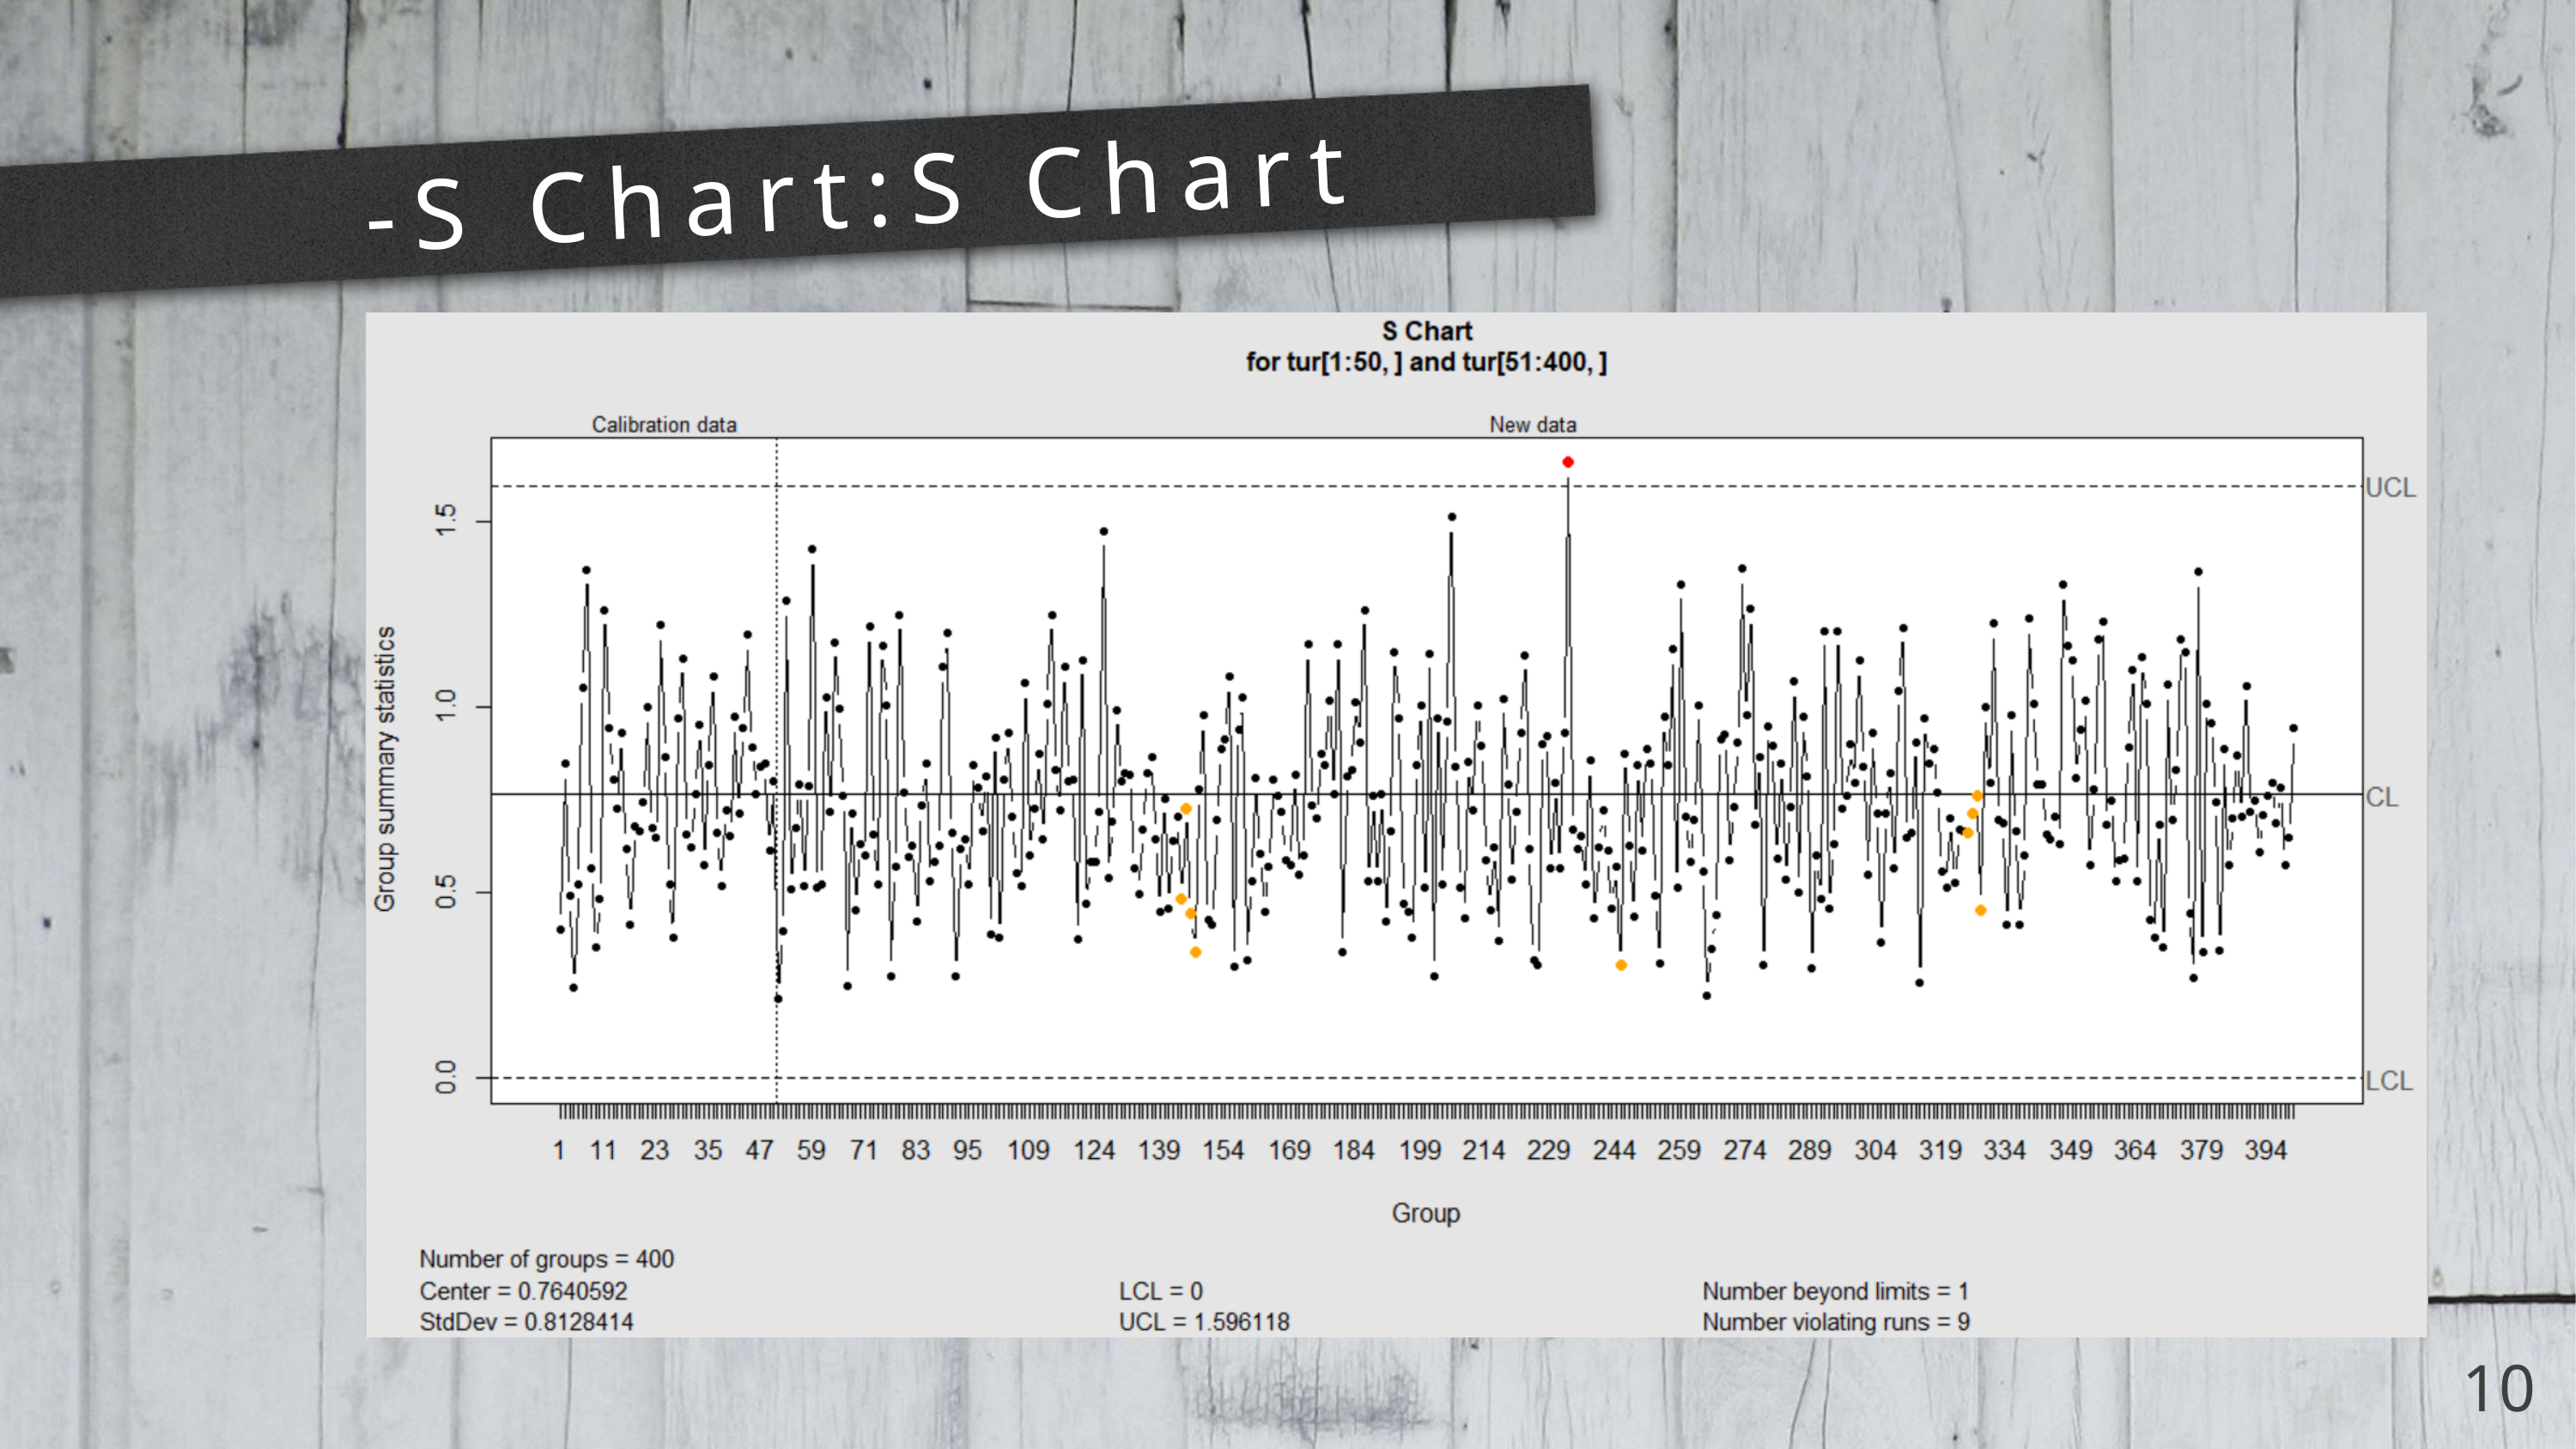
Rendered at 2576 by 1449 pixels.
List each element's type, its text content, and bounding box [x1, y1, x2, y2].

picture [0, 0, 2576, 1449]
slide_number 10 [1948, 1353, 2549, 1430]
